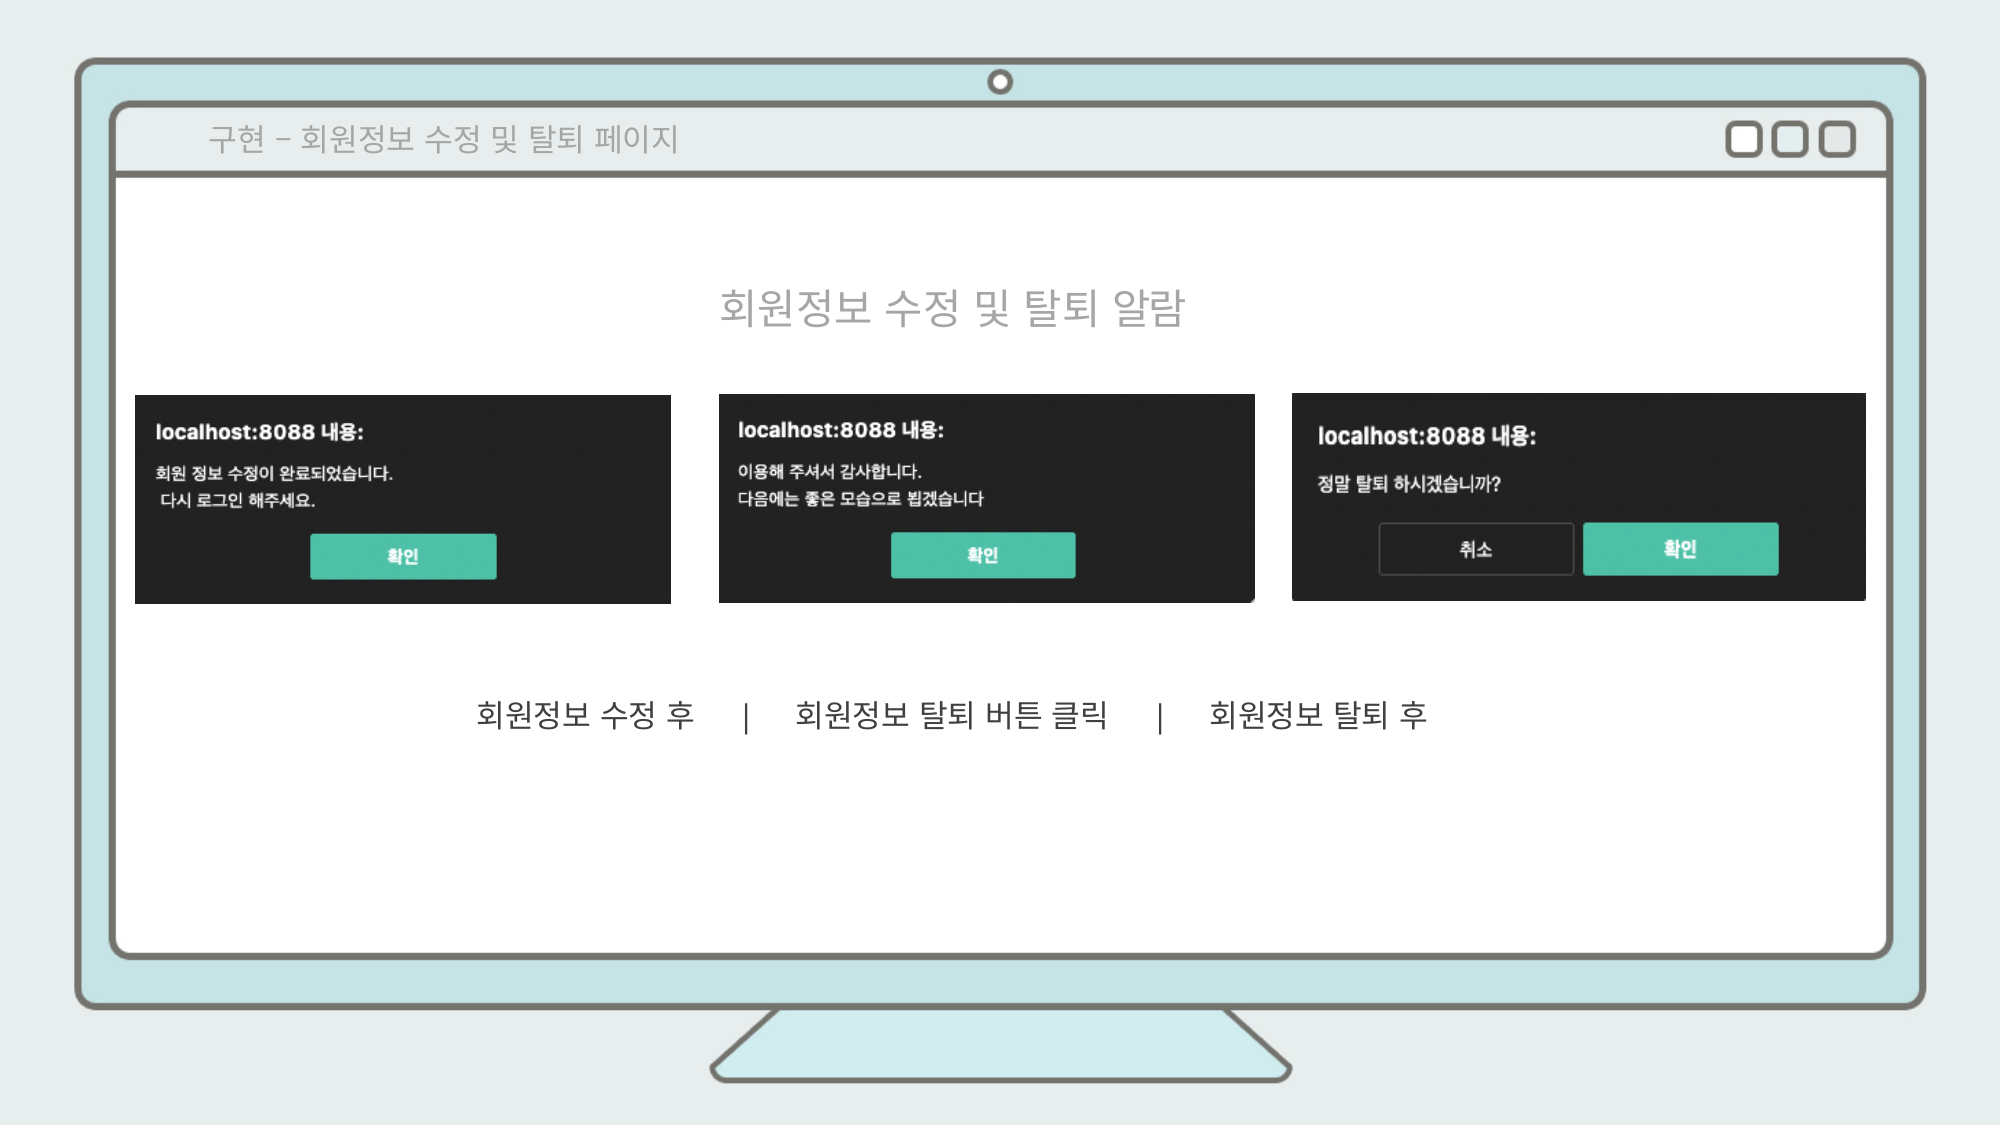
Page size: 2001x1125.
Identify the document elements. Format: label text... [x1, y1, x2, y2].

picture [0, 0, 2001, 1125]
text_box 회원정보 수정 및 탈퇴 알람 [704, 250, 1270, 341]
text_box 회원정보 수정 후 | 회원정보 탈퇴 버튼 클릭 | 회원정보 탈퇴 후 [461, 688, 1556, 741]
text_box 구현 – 회원정보 수정 및 탈퇴 페이지 [162, 112, 728, 166]
